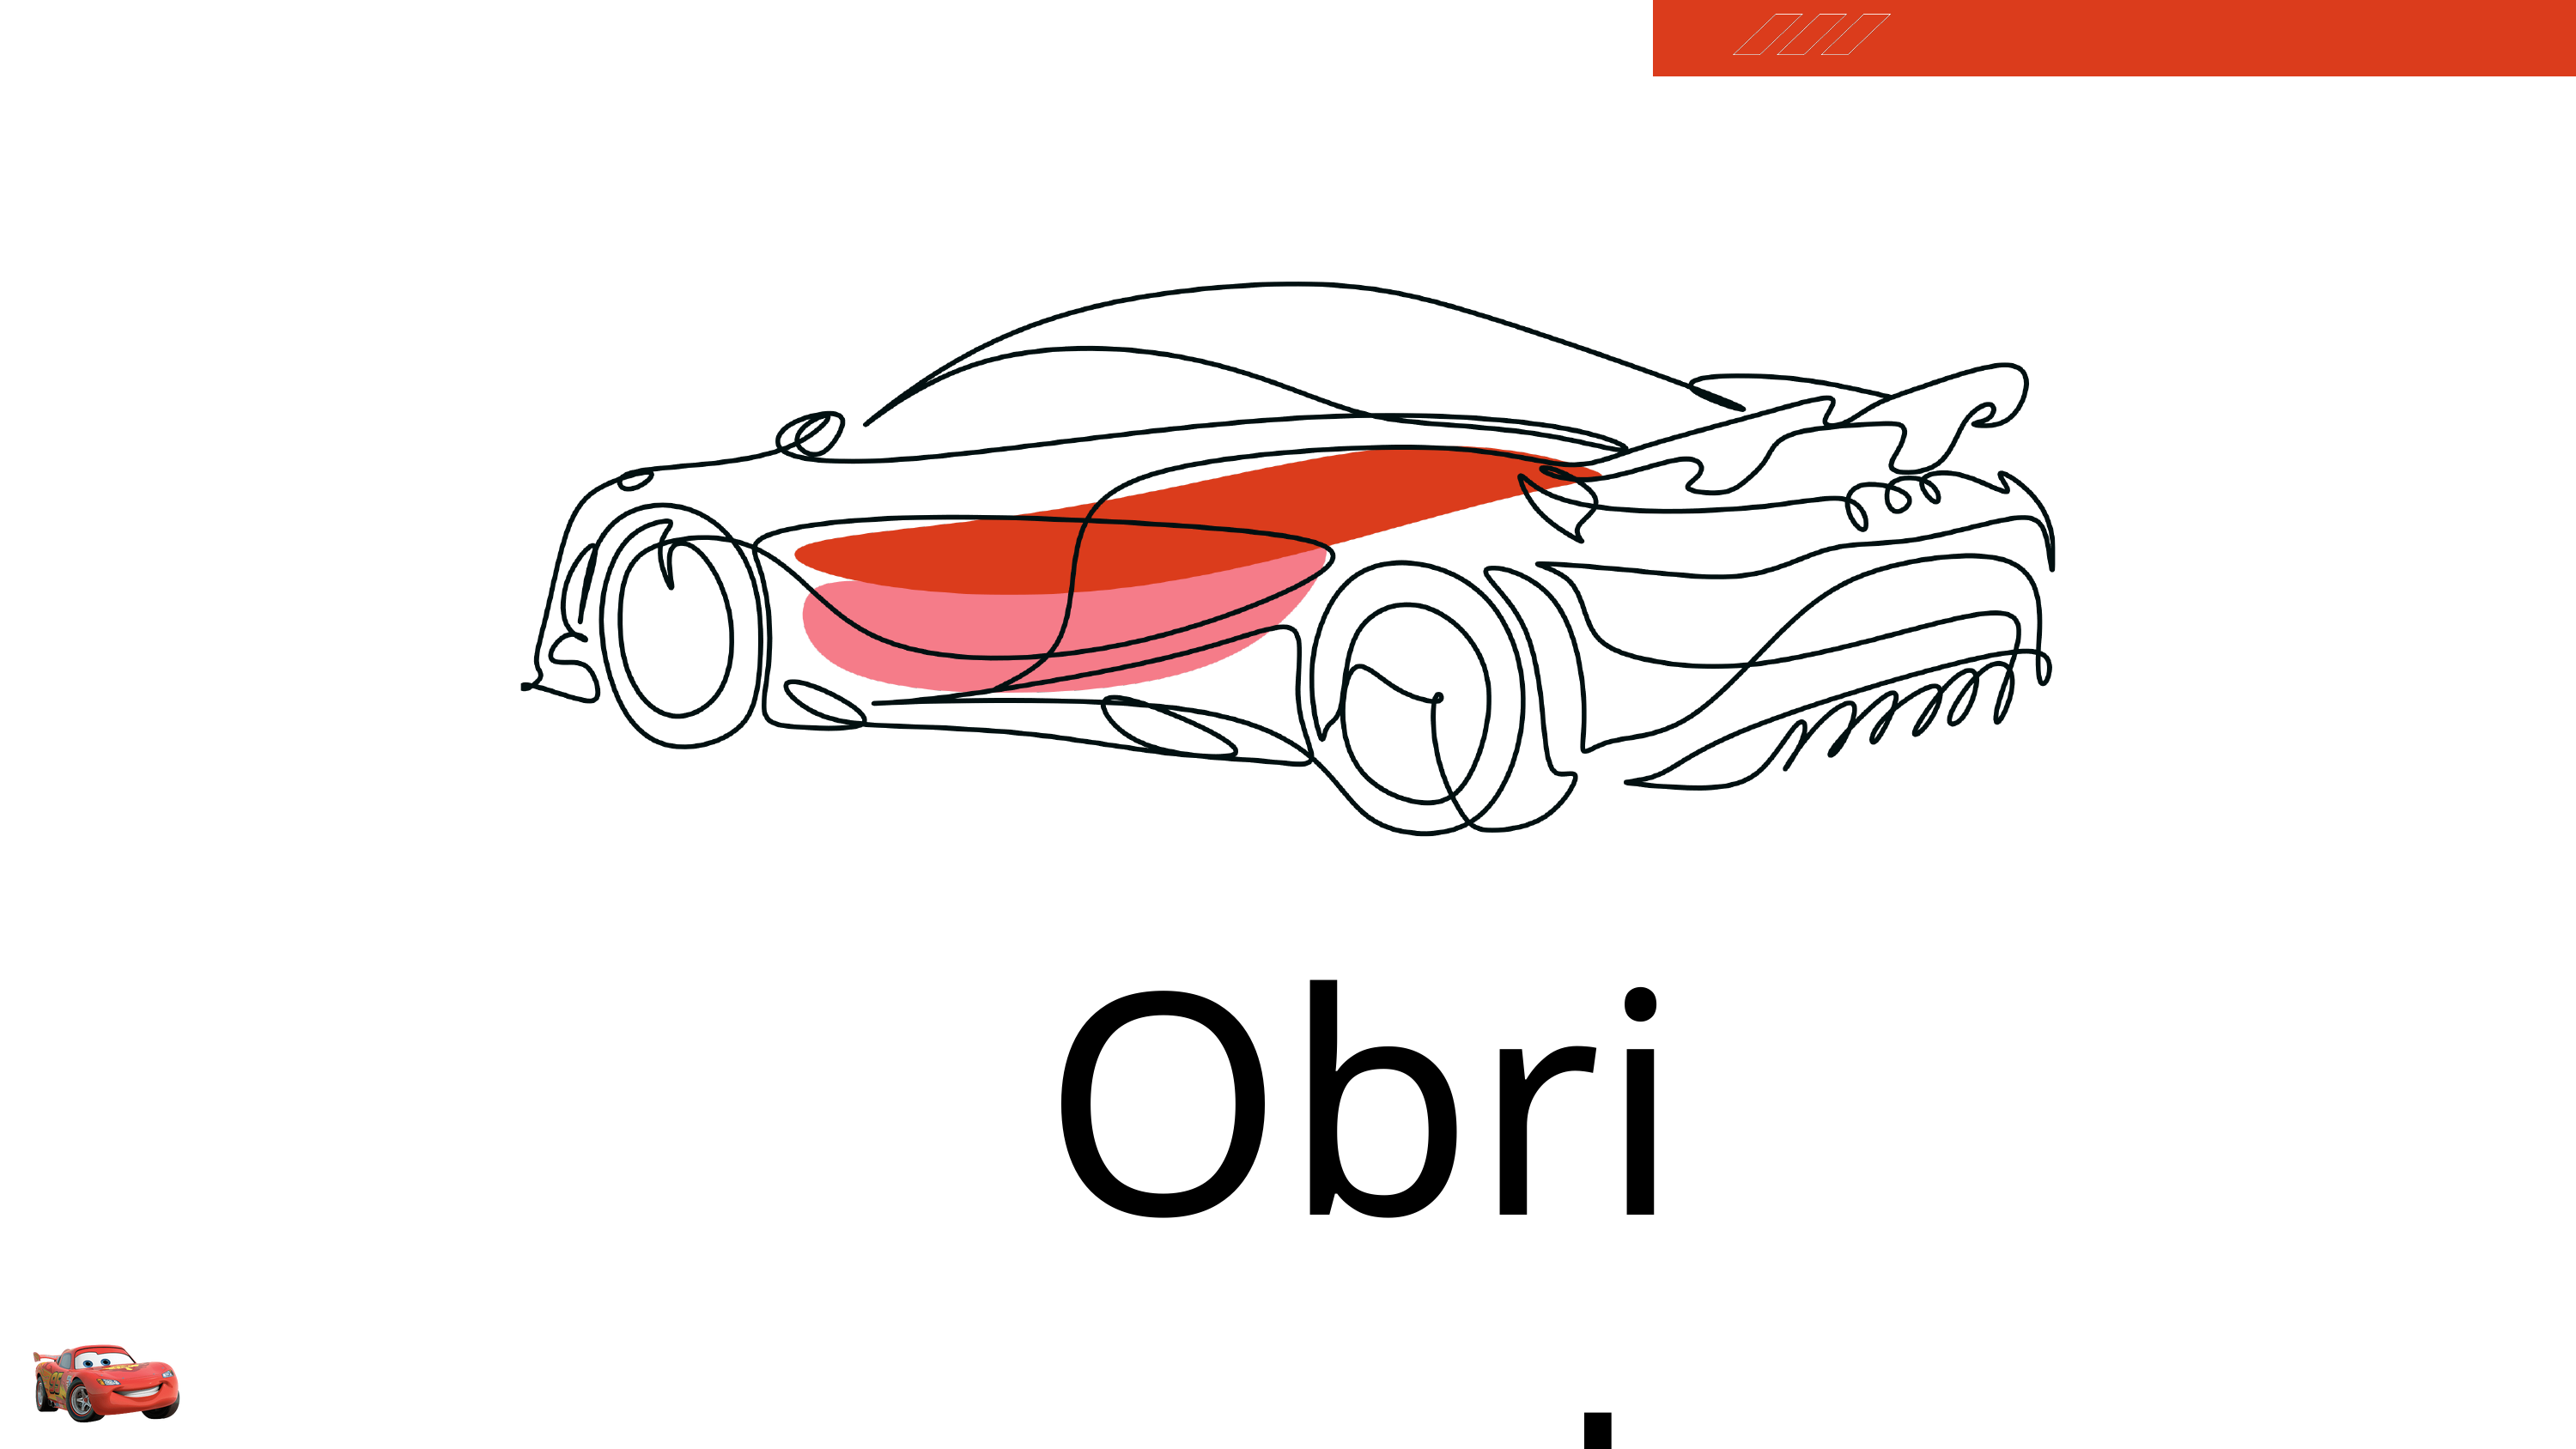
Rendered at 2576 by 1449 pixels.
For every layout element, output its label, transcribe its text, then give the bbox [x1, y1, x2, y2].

text_box Obrigado! [992, 844, 1733, 1449]
text_box [32, 1336, 181, 1428]
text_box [1653, 0, 2576, 77]
text_box [520, 280, 2056, 839]
